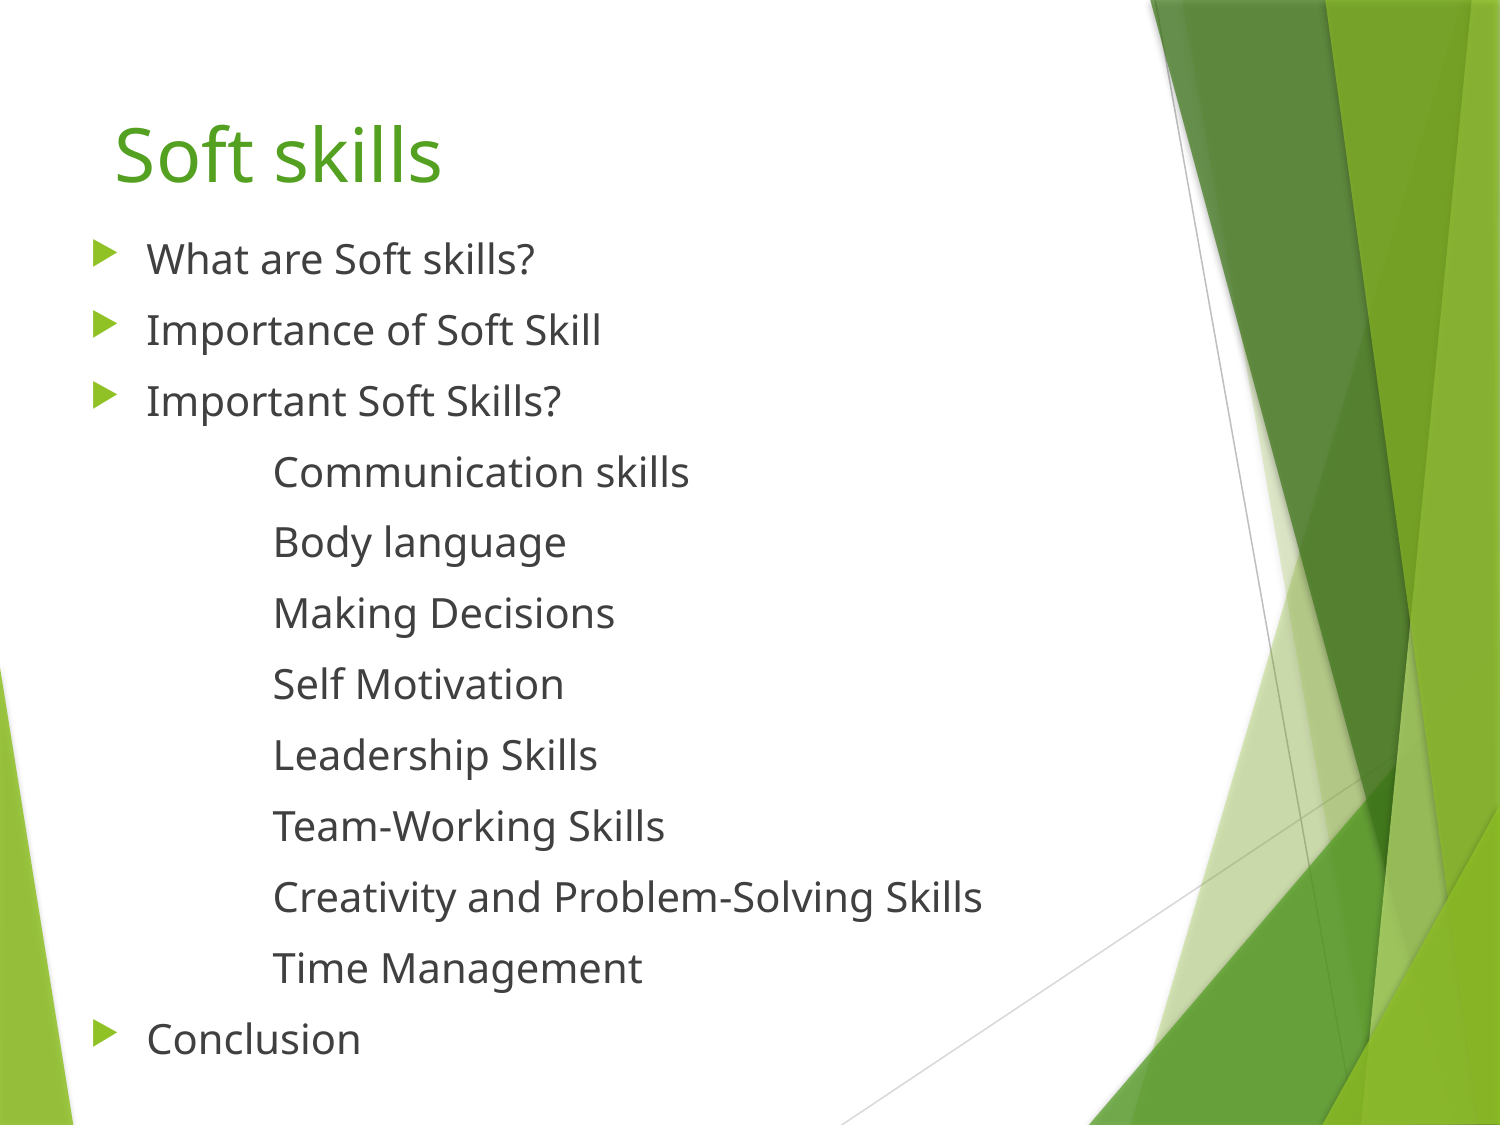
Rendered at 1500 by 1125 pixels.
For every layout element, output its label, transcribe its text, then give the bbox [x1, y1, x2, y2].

title Soft skills [99, 99, 1142, 224]
list What are Soft skills? Importance of Soft Skill Important Soft Skills? Communication skills Body language Making Decisions Self Motivation Leadership Skills Team-Working Skills Creativity and Problem-Solving Skills Time Management Conclusion [75, 224, 1425, 1088]
